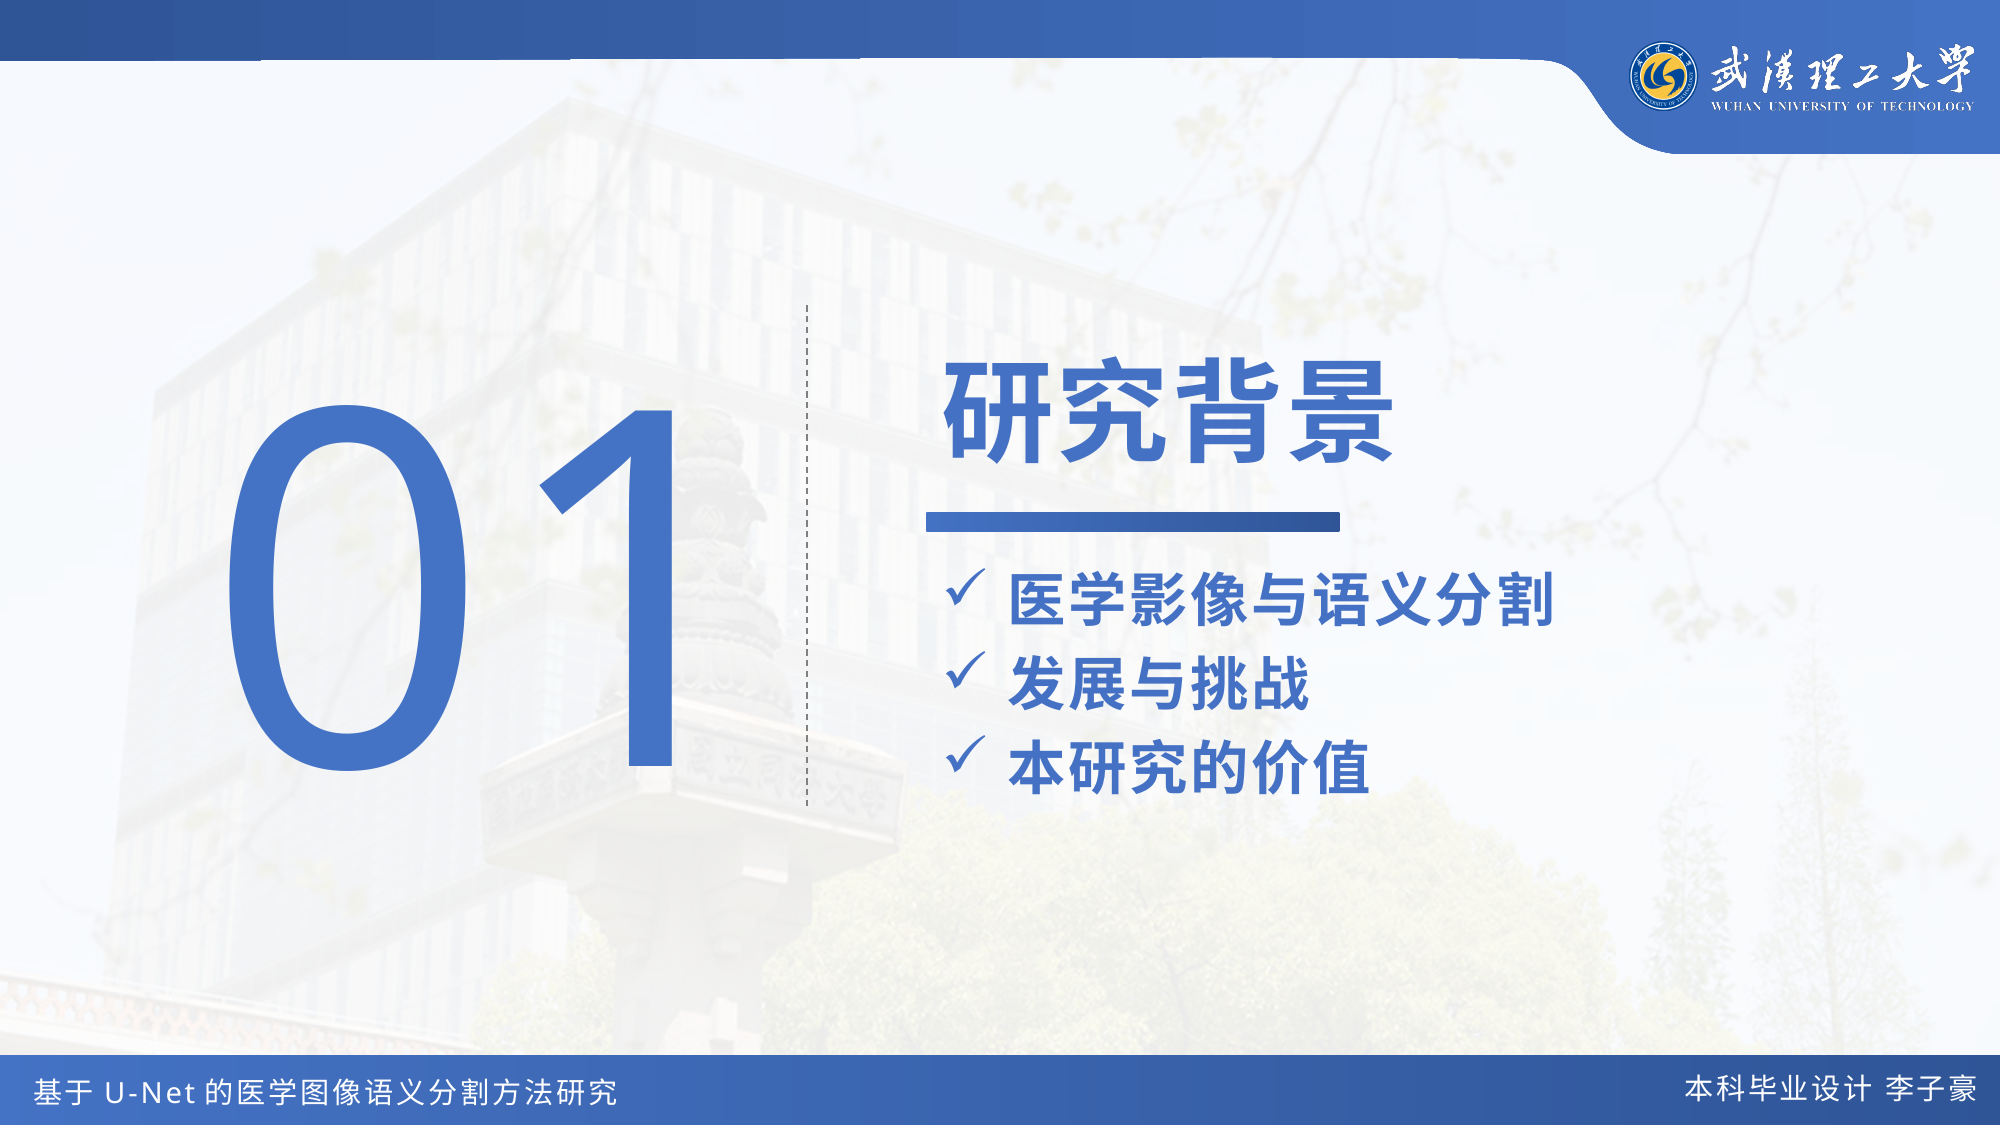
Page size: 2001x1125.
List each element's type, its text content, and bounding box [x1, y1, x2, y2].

picture [1629, 41, 1974, 111]
list 医学影像与语义分割 发展与挑战 本研究的价值 [926, 563, 1837, 877]
text_box 01 [188, 261, 799, 874]
list 研究背景 [926, 348, 1767, 480]
